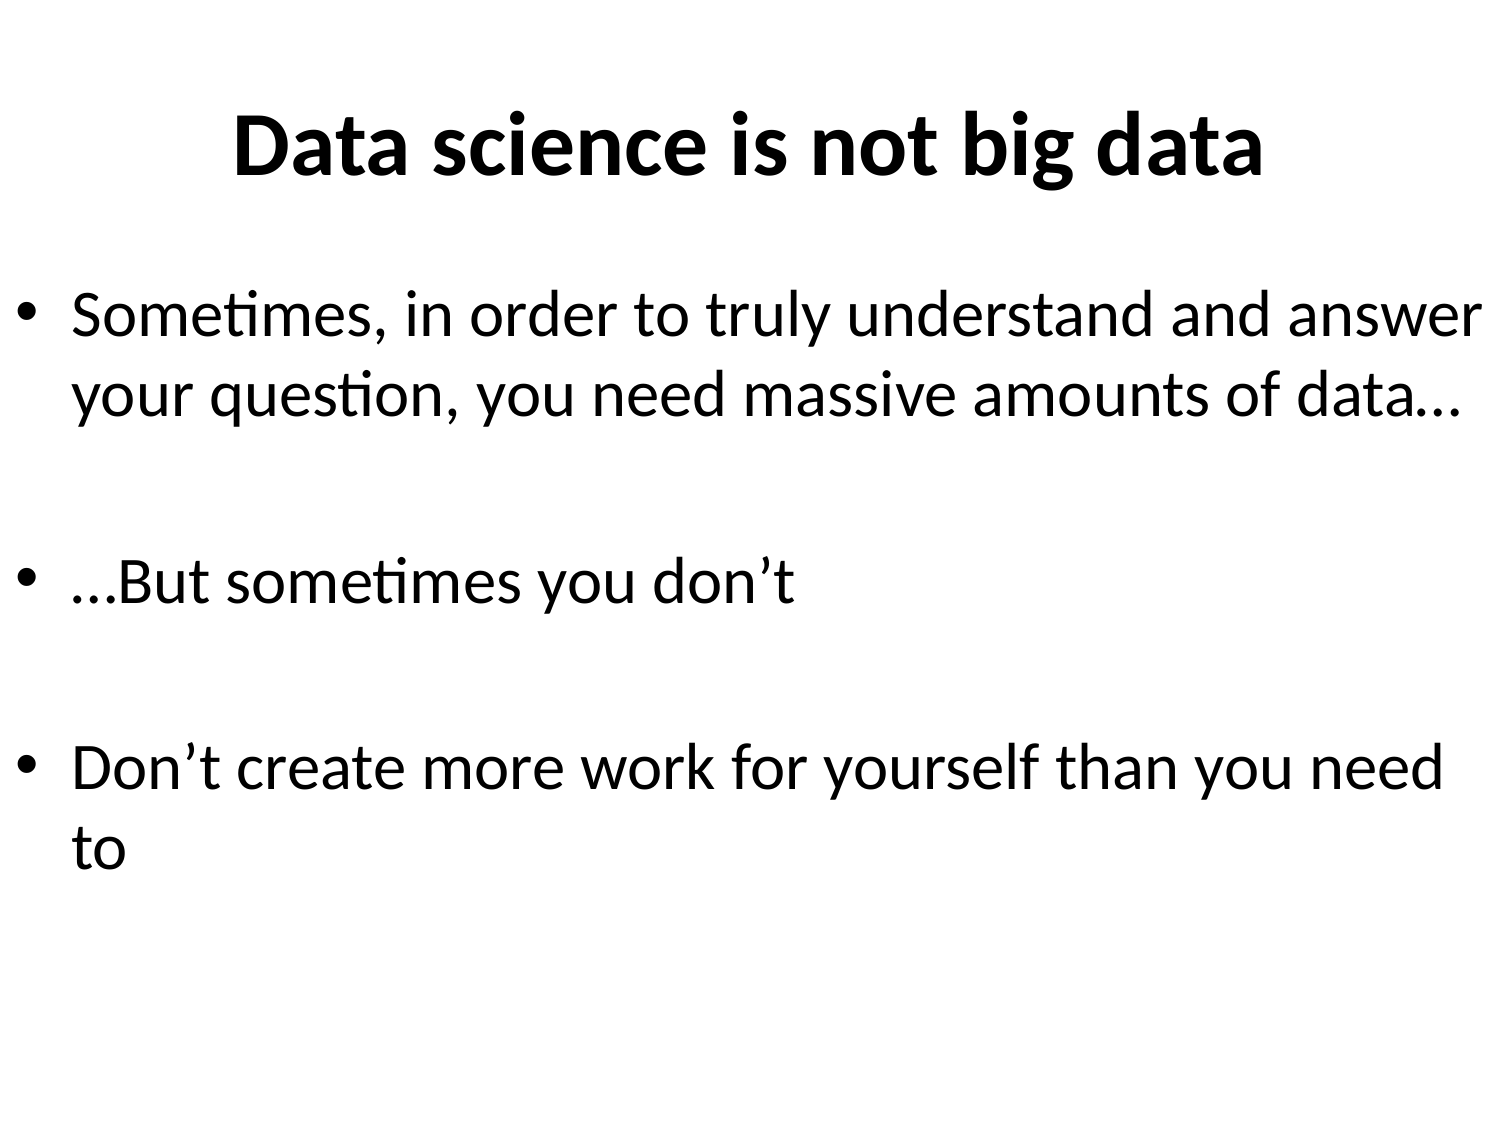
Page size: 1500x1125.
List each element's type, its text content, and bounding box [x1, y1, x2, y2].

title Data science is not big data [75, 45, 1425, 233]
list Sometimes, in order to truly understand and answer your question, you need massive amounts of data… …But sometimes you don’t Don’t create more work for yourself than you need to [0, 262, 1500, 1005]
